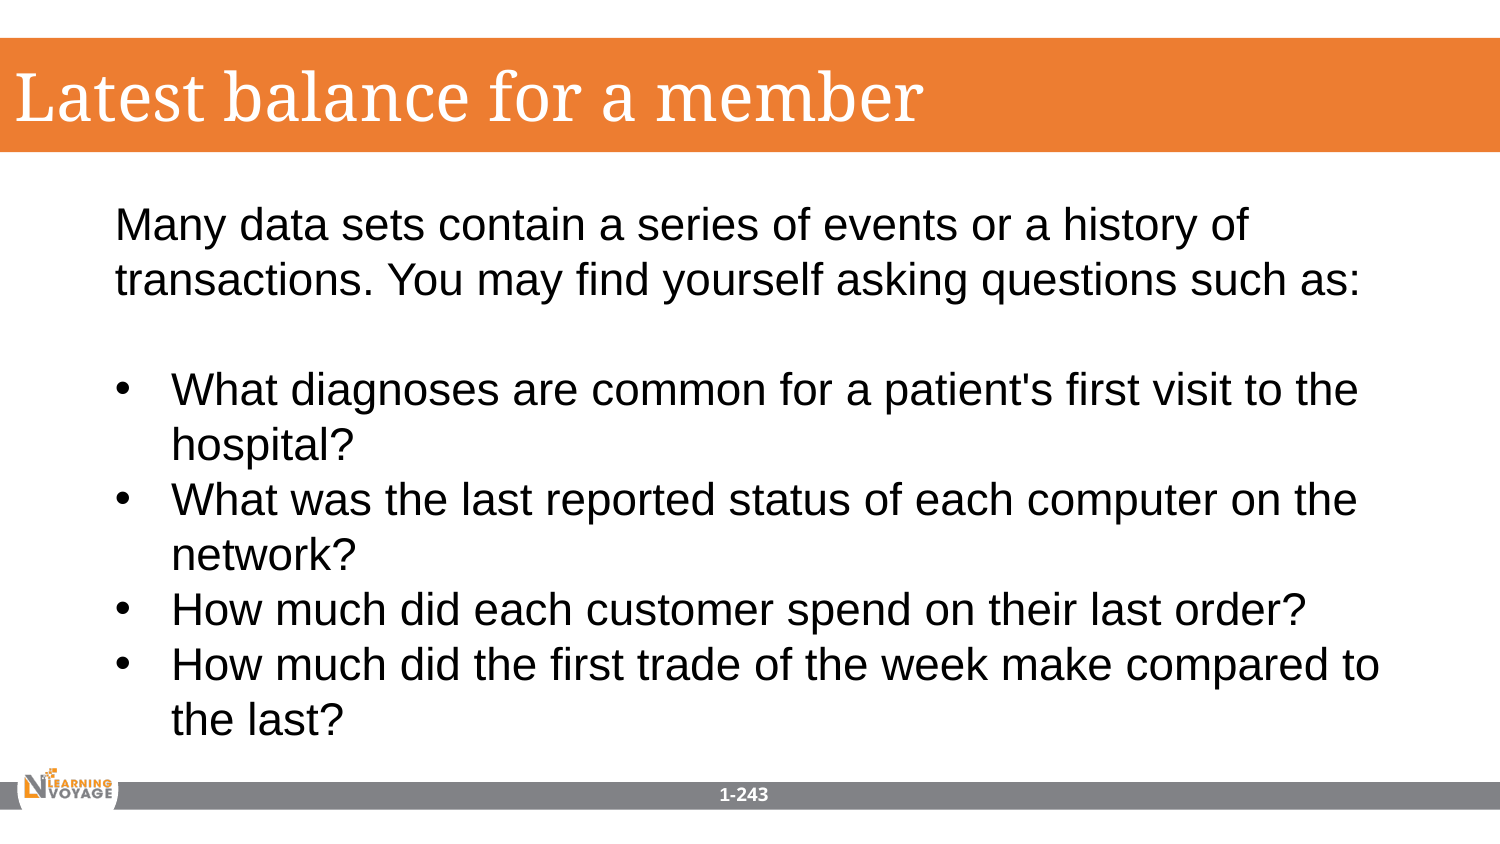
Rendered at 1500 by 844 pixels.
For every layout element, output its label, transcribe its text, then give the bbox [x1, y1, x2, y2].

slide_number 1-243 [692, 770, 784, 821]
picture [0, 706, 144, 844]
text_box Latest balance for a member [0, 37, 1500, 153]
text_box Many data sets contain a series of events or a history of transactions. You may find yourself asking questions such as: What diagnoses are common for a patient's first visit to the hospital? What was the last reported status of each computer on the network? How much did each customer spend on their last order? How much did the first trade of the week make compared to the last? [114, 192, 1386, 745]
